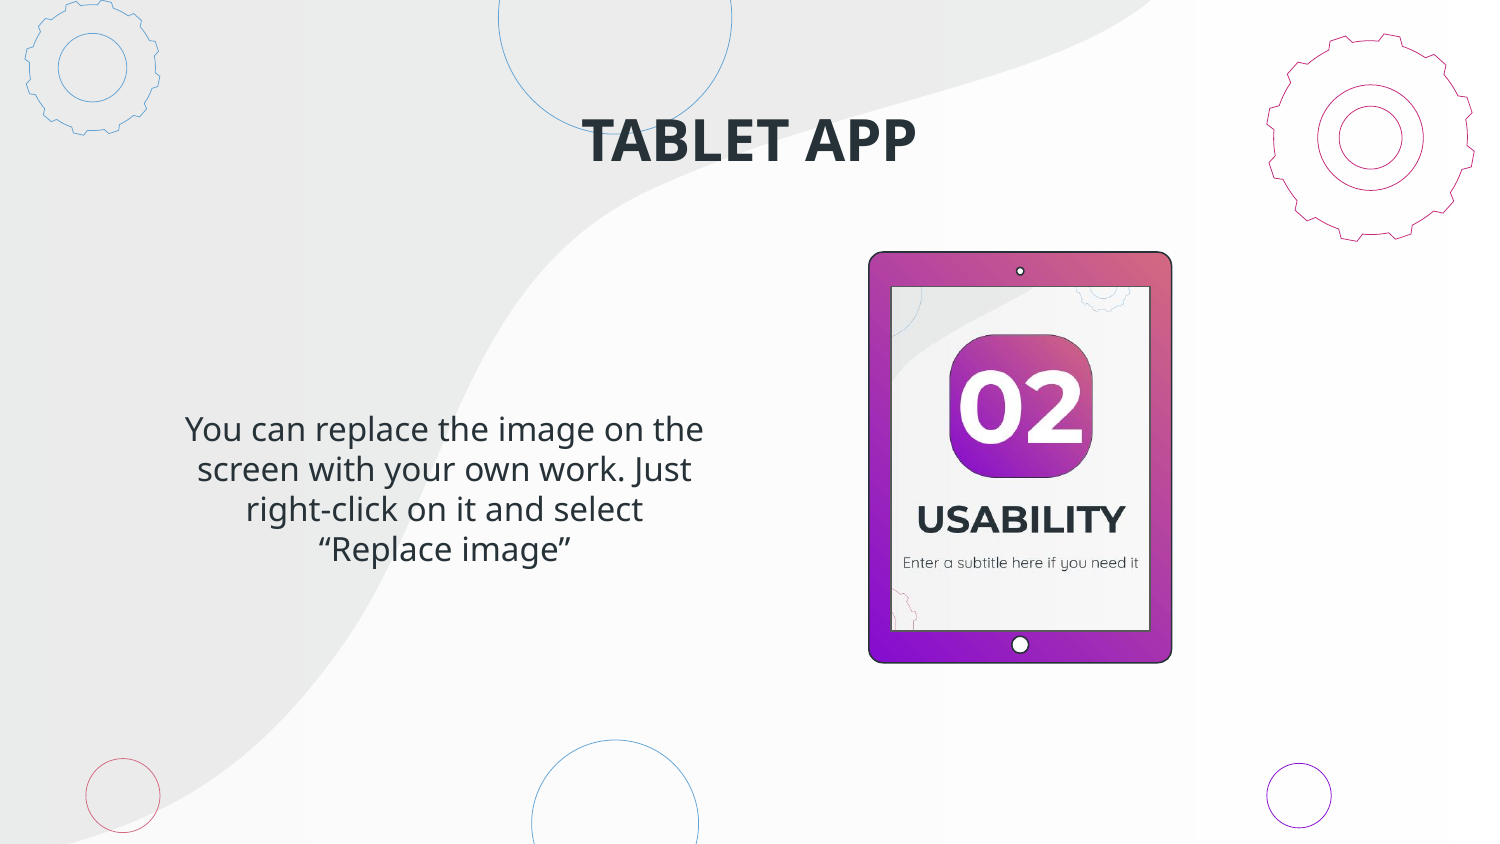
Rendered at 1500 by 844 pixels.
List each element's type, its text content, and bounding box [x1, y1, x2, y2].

text_box [868, 251, 1172, 663]
title TABLET APP [116, 107, 1383, 168]
subtitle You can replace the image on the screen with your own work. Just right-click on it and select “Replace image” [159, 375, 730, 601]
picture [891, 286, 1150, 631]
